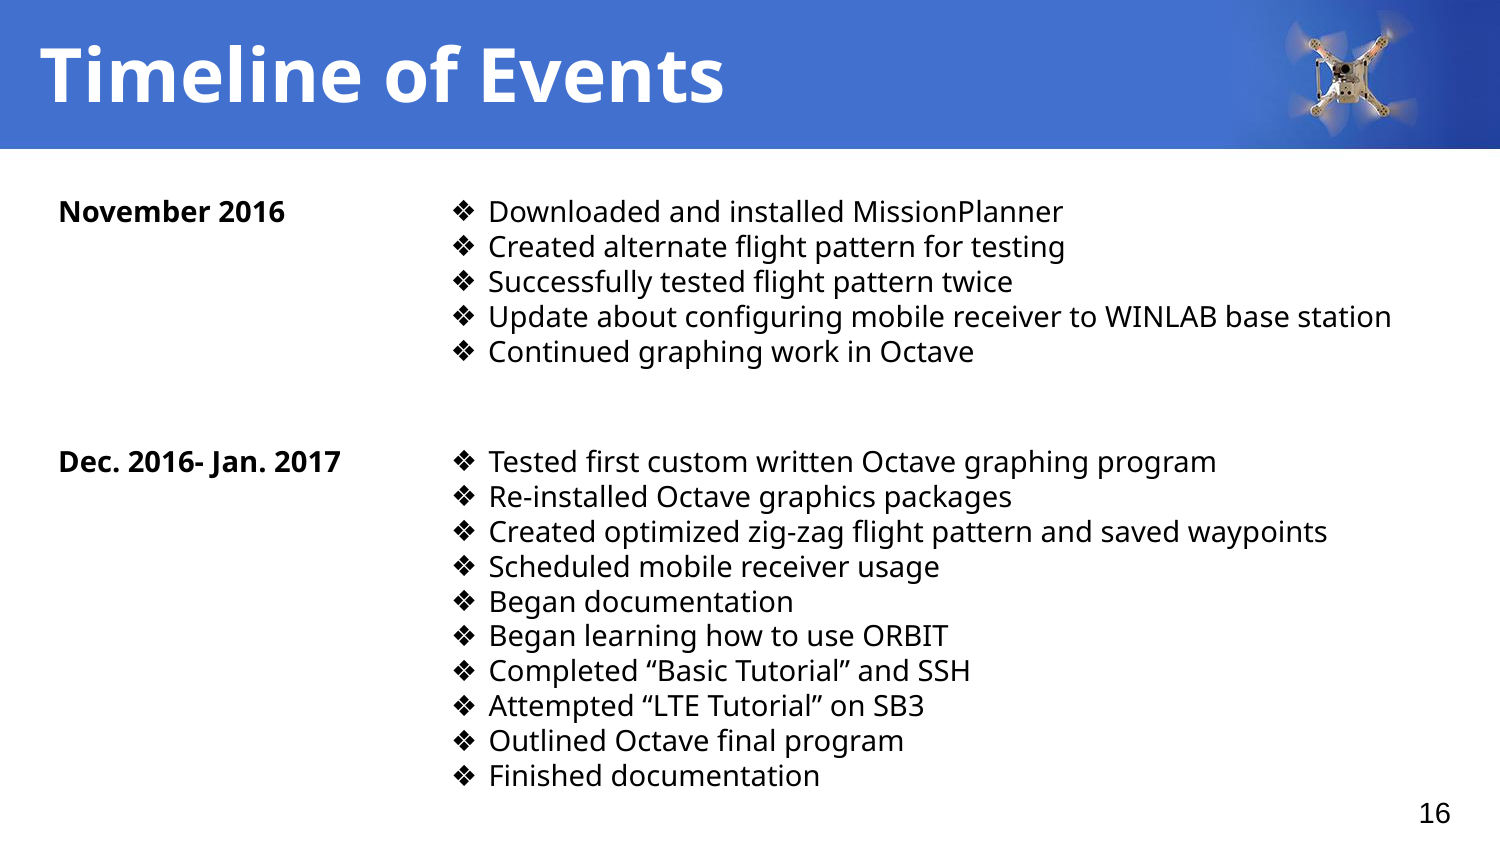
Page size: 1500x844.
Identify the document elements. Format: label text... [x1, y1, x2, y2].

text_box Tested first custom written Octave graphing program Re-installed Octave graphics packages Created optimized zig-zag flight pattern and saved waypoints Scheduled mobile receiver usage Began documentation Began learning how to use ORBIT Completed “Basic Tutorial” and SSH Attempted “LTE Tutorial” on SB3 Outlined Octave final program Finished documentation [398, 427, 1411, 780]
picture [0, 0, 1500, 844]
text_box Downloaded and installed MissionPlanner Created alternate flight pattern for testing Successfully tested flight pattern twice Update about configuring mobile receiver to WINLAB base station Continued graphing work in Octave [398, 177, 1451, 428]
slide_number 16 [1403, 779, 1494, 844]
text_box Dec. 2016- Jan. 2017 [43, 427, 360, 476]
text_box November 2016 [43, 177, 360, 226]
title Timeline of Events [24, 0, 1309, 146]
